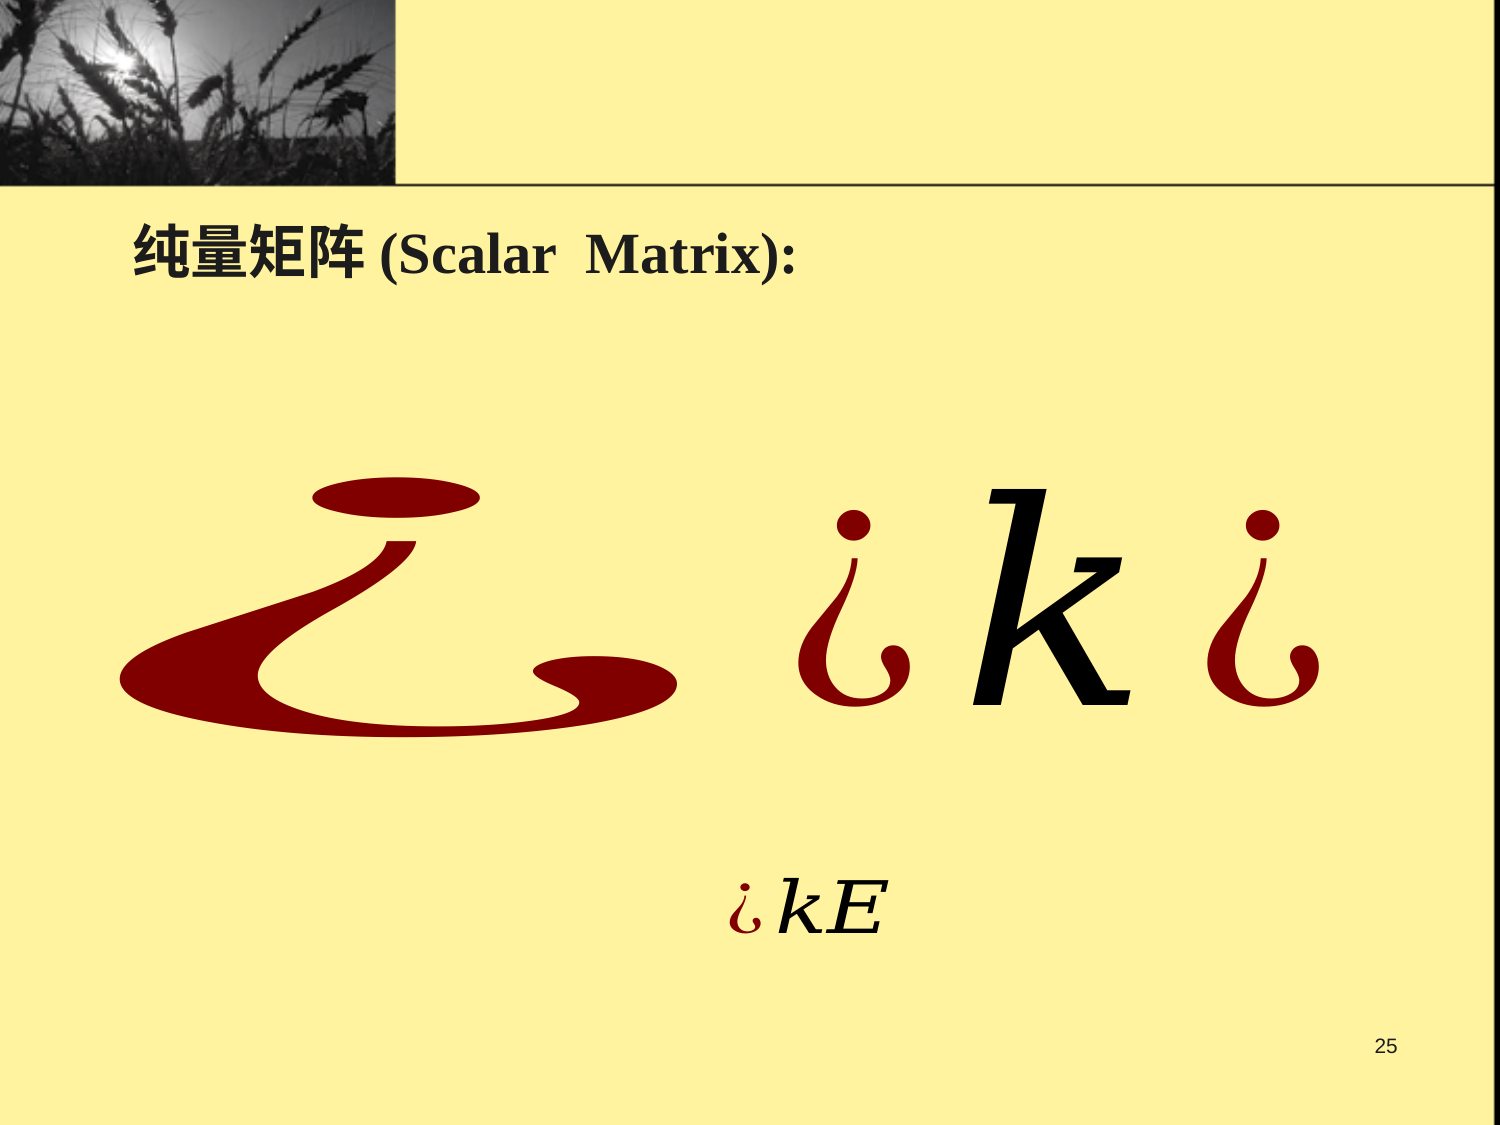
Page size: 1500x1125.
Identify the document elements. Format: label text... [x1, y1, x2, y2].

picture [0, 0, 1500, 1125]
text_box 纯量矩阵(Scalar Matrix): [117, 208, 815, 293]
slide_number 25 [1200, 1025, 1413, 1100]
